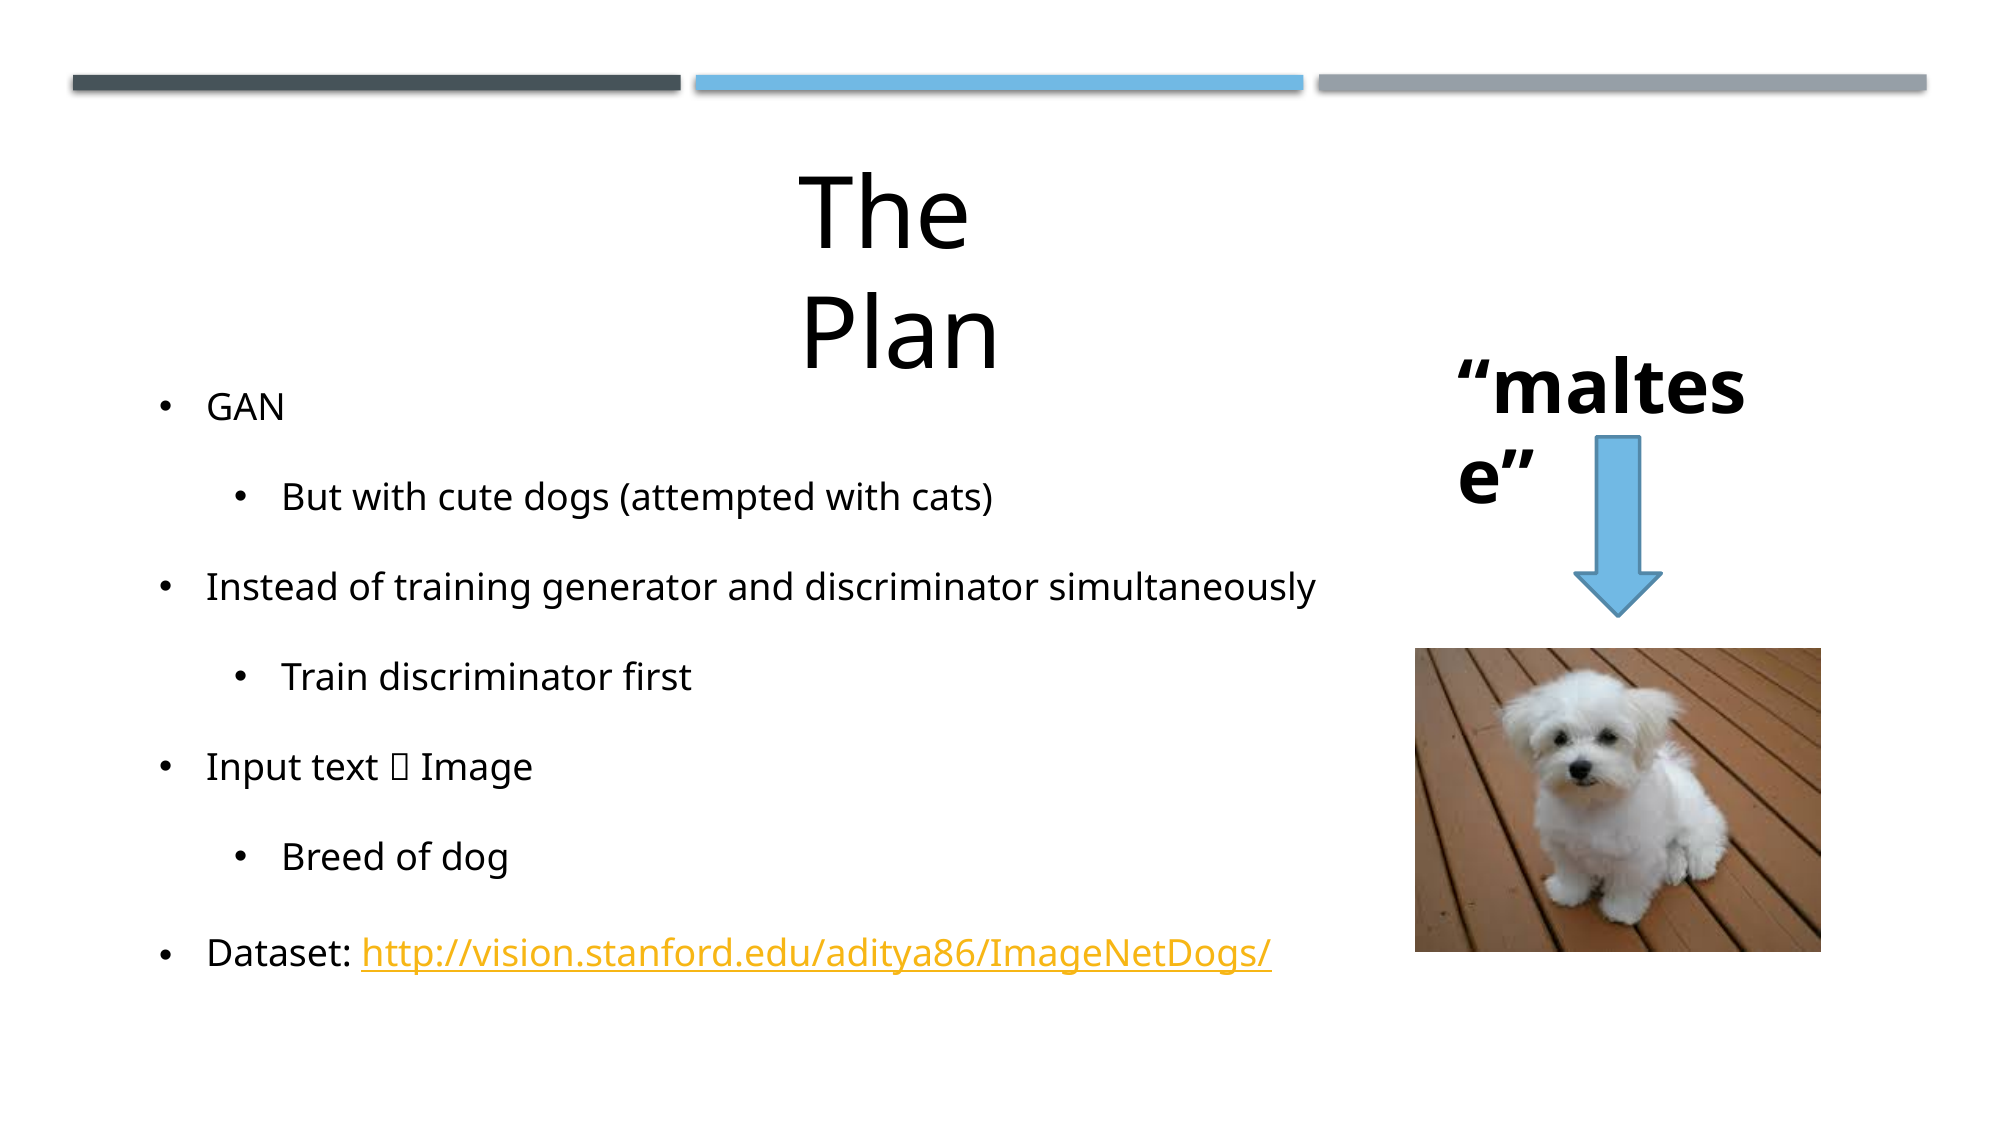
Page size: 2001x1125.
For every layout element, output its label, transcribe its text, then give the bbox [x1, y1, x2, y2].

text_box “maltese” [1443, 330, 1805, 526]
text_box [1573, 435, 1663, 618]
picture [1415, 647, 1822, 952]
text_box GAN But with cute dogs (attempted with cats) Instead of training generator and discriminator simultaneously Train discriminator first Input text  Image Breed of dog Dataset: http://vision.stanford.edu/aditya86/ImageNetDogs/ [144, 330, 1337, 1125]
text_box The Plan [784, 140, 1216, 330]
